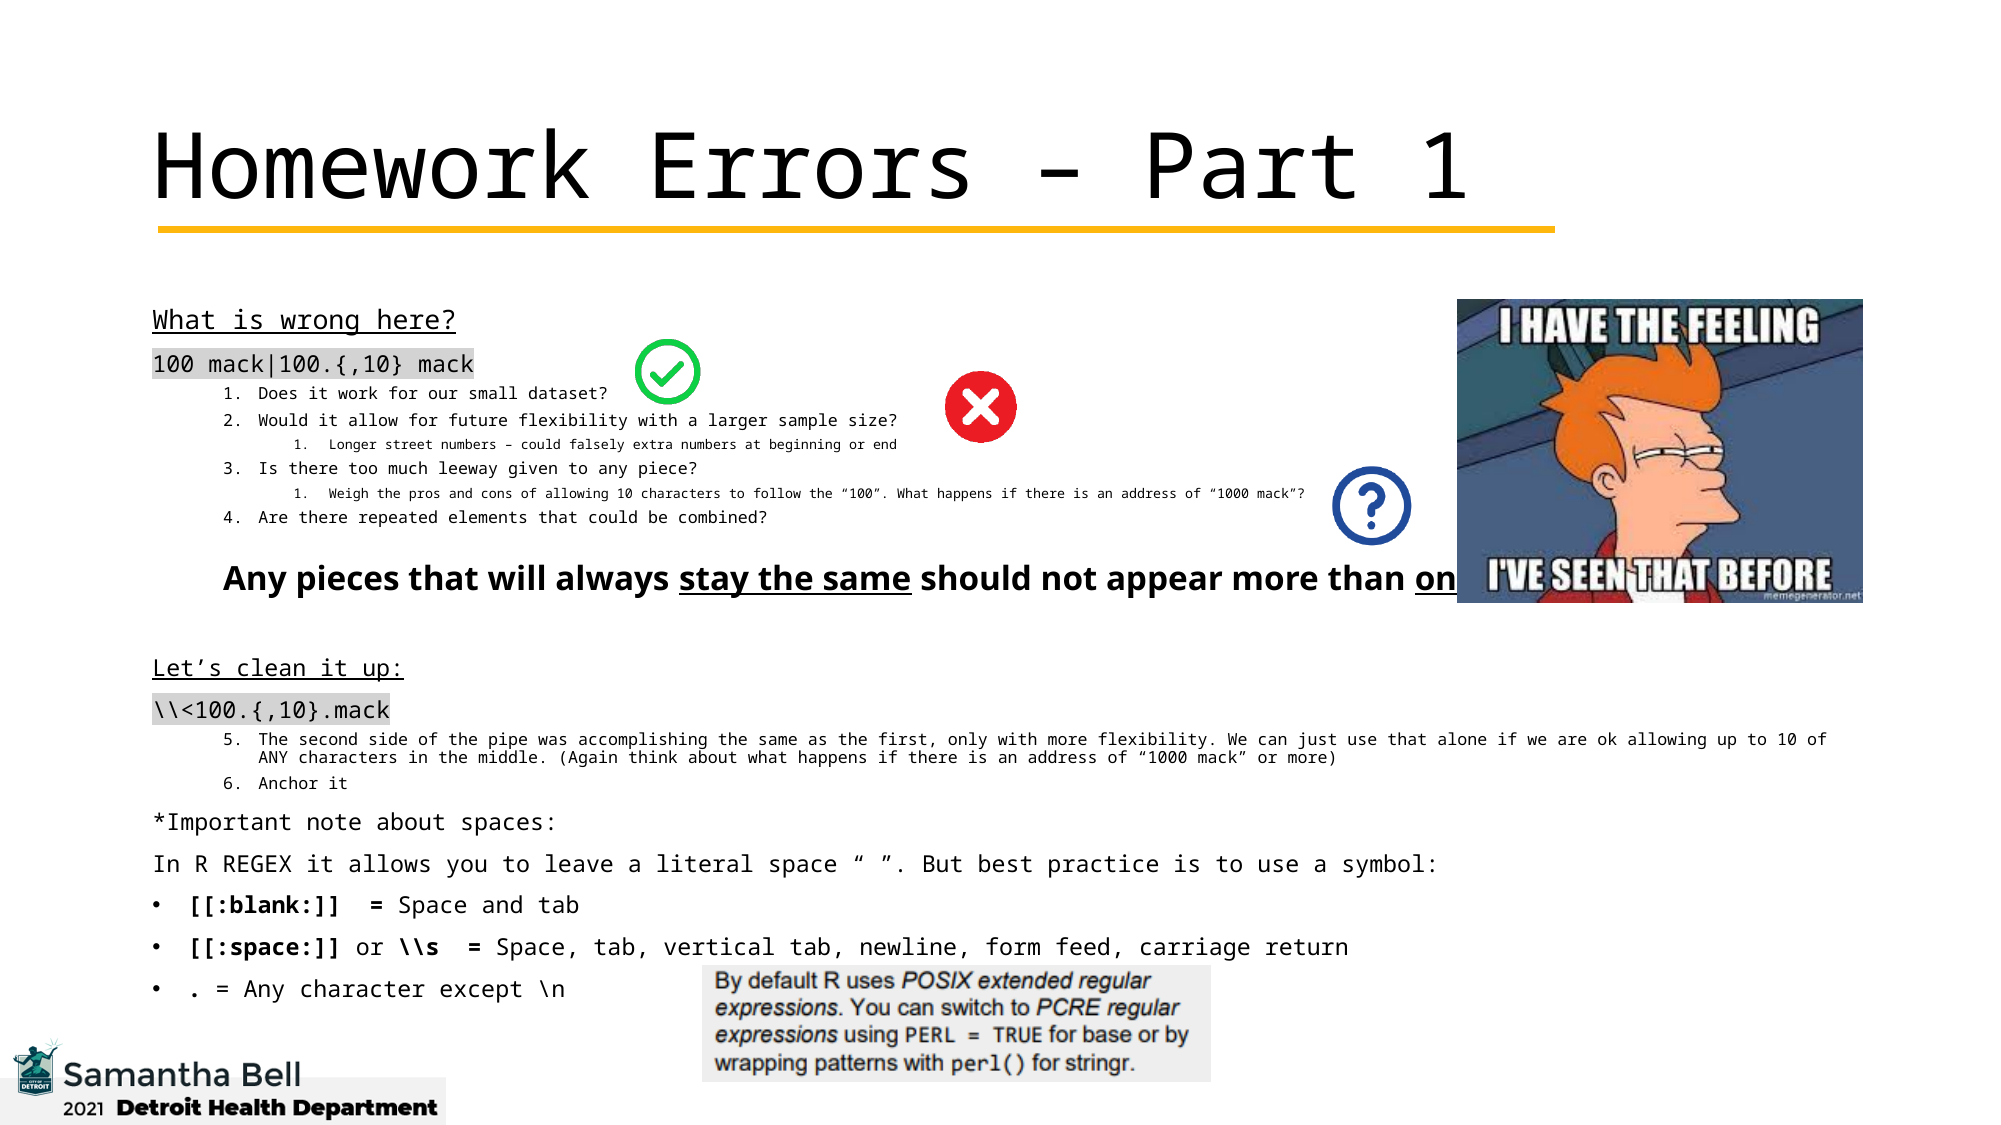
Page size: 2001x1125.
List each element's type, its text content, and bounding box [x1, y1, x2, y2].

picture [1457, 299, 1863, 603]
list What is wrong here? 100 mack|100.{,10} mack Does it work for our small dataset? Would it allow for future flexibility with a larger sample size? Longer street numbers – could falsely extra numbers at beginning or end Is there too much leeway given to any piece? Weigh the pros and cons of allowing 10 characters to follow the “100”. What happens if there is an address of “1000 mack”? Are there repeated elements that could be combined? Any pieces that will always stay the same should not appear more than once in the pattern Let’s clean it up: \\<100.{,10}.mack The second side of the pipe was accomplishing the same as the first, only with more flexibility. We can just use that alone if we are ok allowing up to 10 of ANY characters in the middle. (Again think about what happens if there is an address of “1000 mack” or more) Anchor it *Important note about spaces: In R REGEX it allows you to leave a literal space “ ”. But best practice is to use a symbol: [[:blank:]] = Space and tab [[:space:]] or \\s = Space, tab, vertical tab, newline, form feed, carriage return . = Any character except \n [137, 299, 1863, 1014]
picture [632, 336, 703, 407]
picture [0, 1035, 446, 1125]
picture [702, 965, 1211, 1082]
picture [1330, 464, 1413, 547]
picture [943, 369, 1018, 444]
title Homework Errors – Part 1 [137, 59, 1863, 278]
